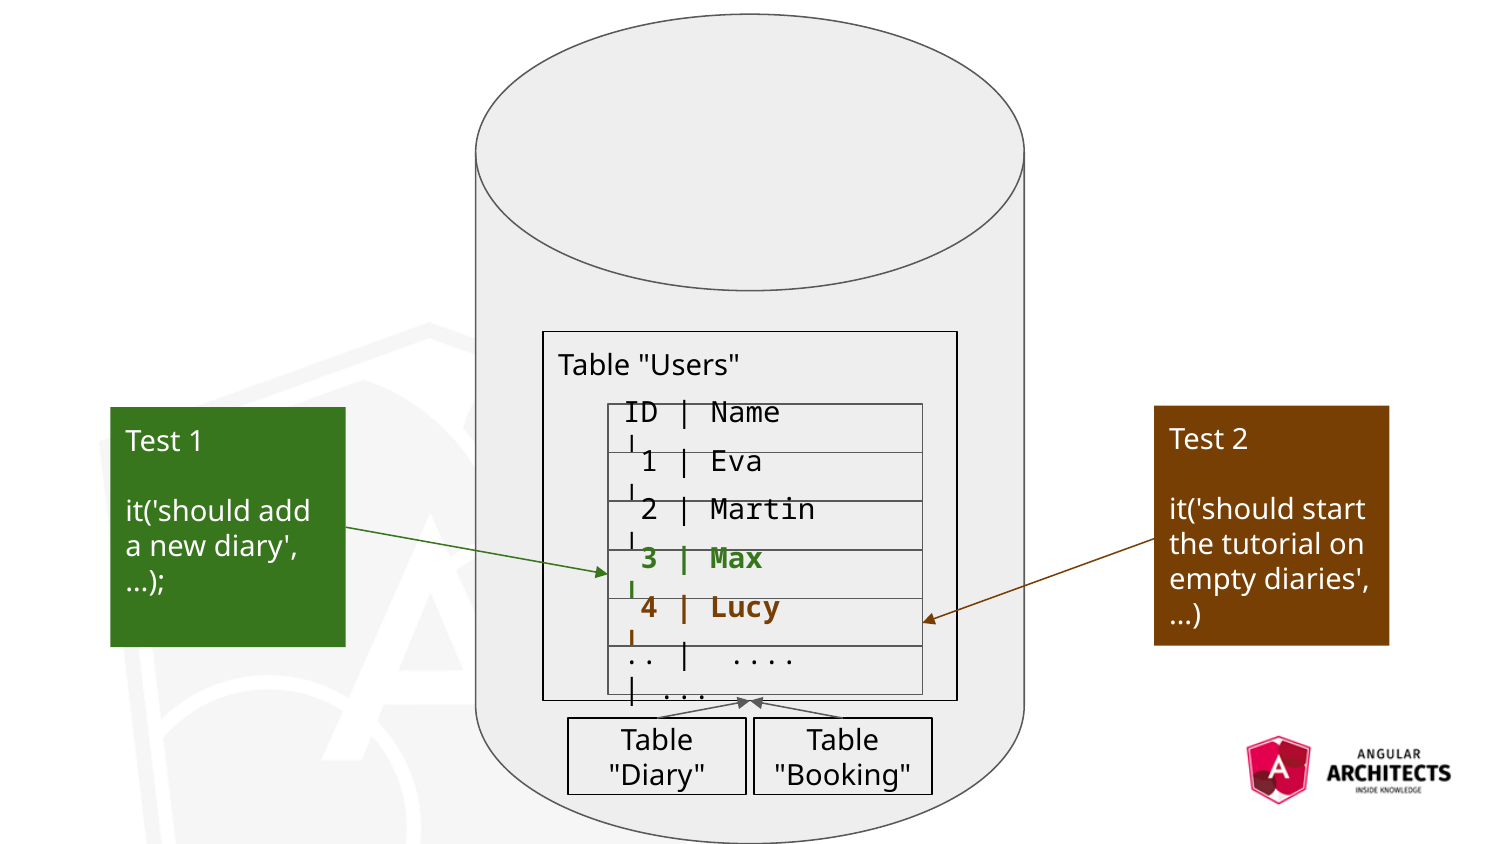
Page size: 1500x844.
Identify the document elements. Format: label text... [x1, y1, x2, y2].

text_box Table "Users" [543, 331, 957, 526]
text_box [656, 700, 748, 719]
text_box [475, 14, 1025, 525]
text_box Test 1 it('should add a new diary', …); [110, 407, 346, 648]
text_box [345, 526, 609, 575]
text_box Test 2 it('should start the tutorial on empty diaries', …) [1154, 405, 1390, 646]
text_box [749, 700, 844, 719]
text_box .. | .... | ... [608, 646, 923, 695]
text_box Table "Users" [543, 581, 957, 701]
picture [0, 0, 1500, 844]
text_box 2 | Martin | ... [608, 501, 923, 549]
text_box ID | Name | ... [608, 403, 923, 452]
text_box 3 | Max | ... [608, 549, 917, 598]
text_box 1 | Eva | ... [608, 452, 923, 501]
text_box [475, 582, 1025, 844]
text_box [922, 527, 1186, 624]
text_box Table "Diary" [568, 718, 746, 795]
text_box 4 | Lucy | ... [608, 598, 923, 646]
text_box Table "Booking" [753, 718, 932, 795]
